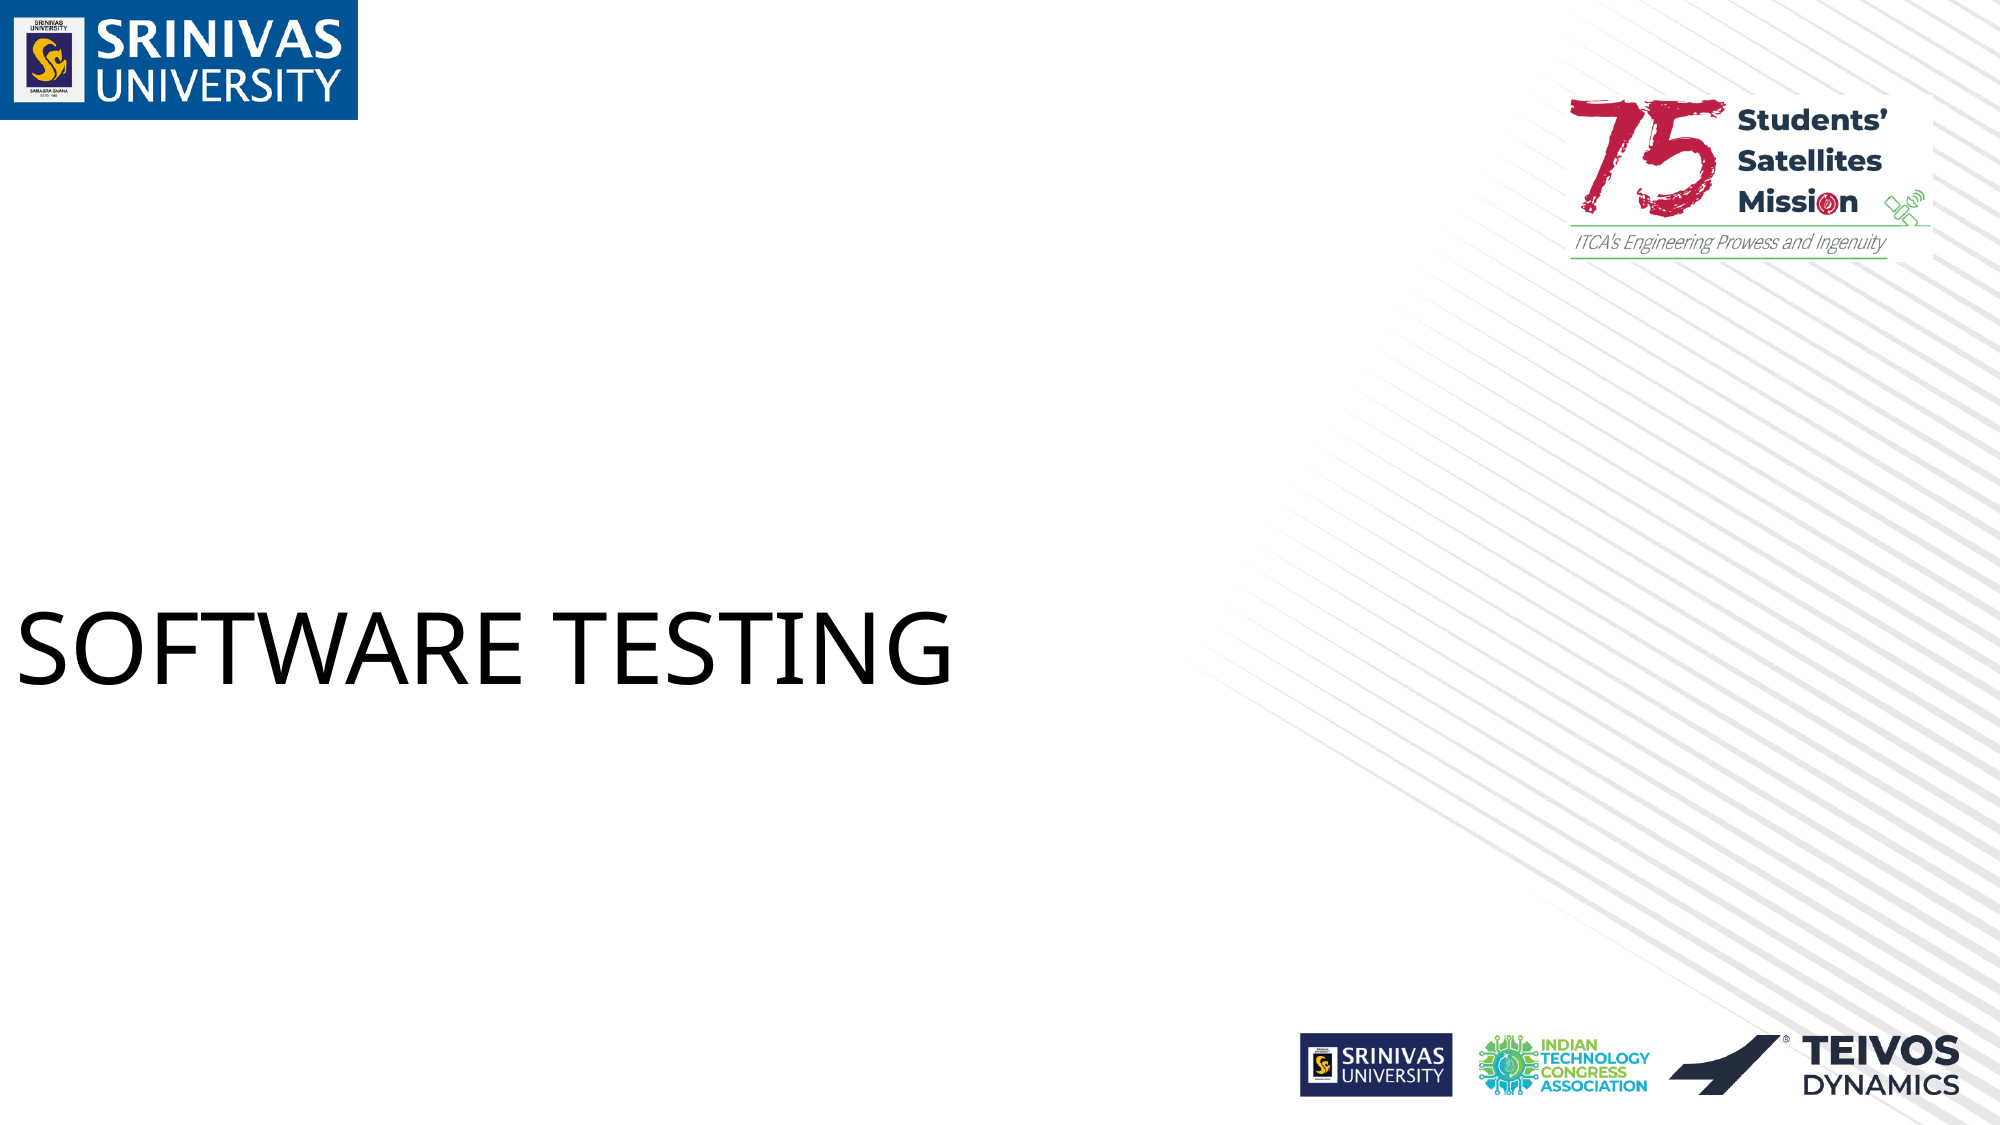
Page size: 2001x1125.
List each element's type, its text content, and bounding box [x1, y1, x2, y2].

picture [1164, 0, 2000, 1125]
picture [0, 0, 358, 121]
title SOFTWARE TESTING [0, 564, 1189, 714]
